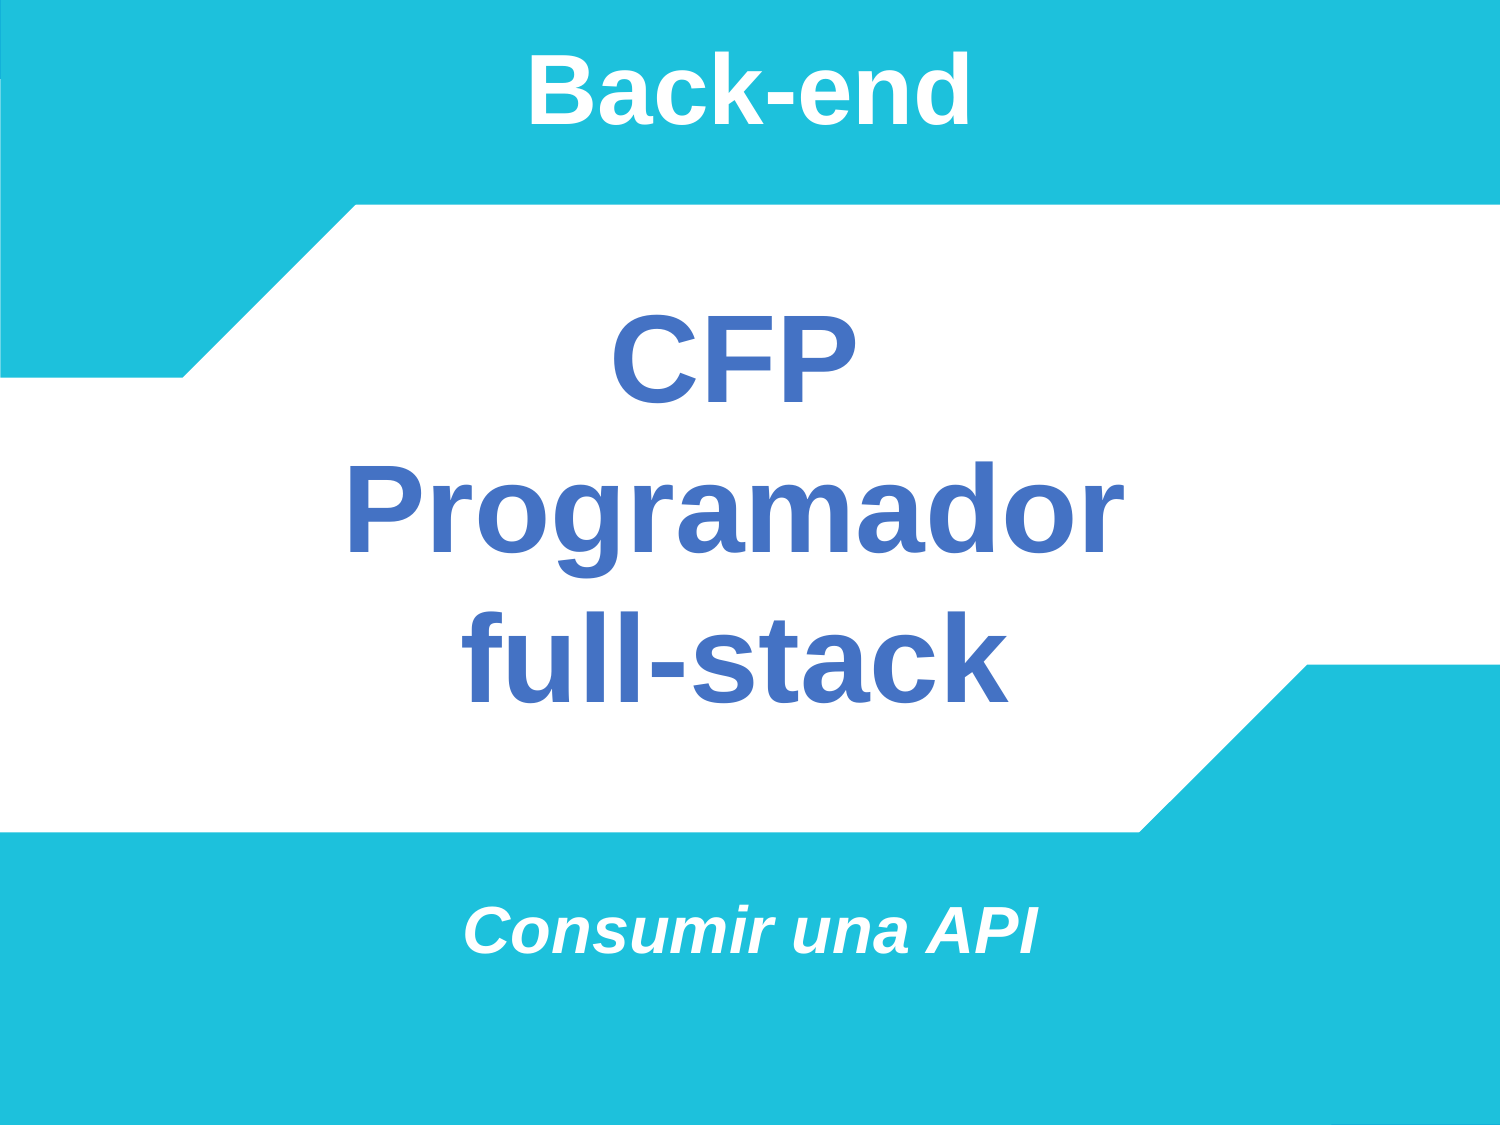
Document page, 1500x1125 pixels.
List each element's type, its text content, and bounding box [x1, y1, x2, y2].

subtitle Consumir una API [0, 888, 1500, 979]
title Back-end [15, 21, 1486, 154]
